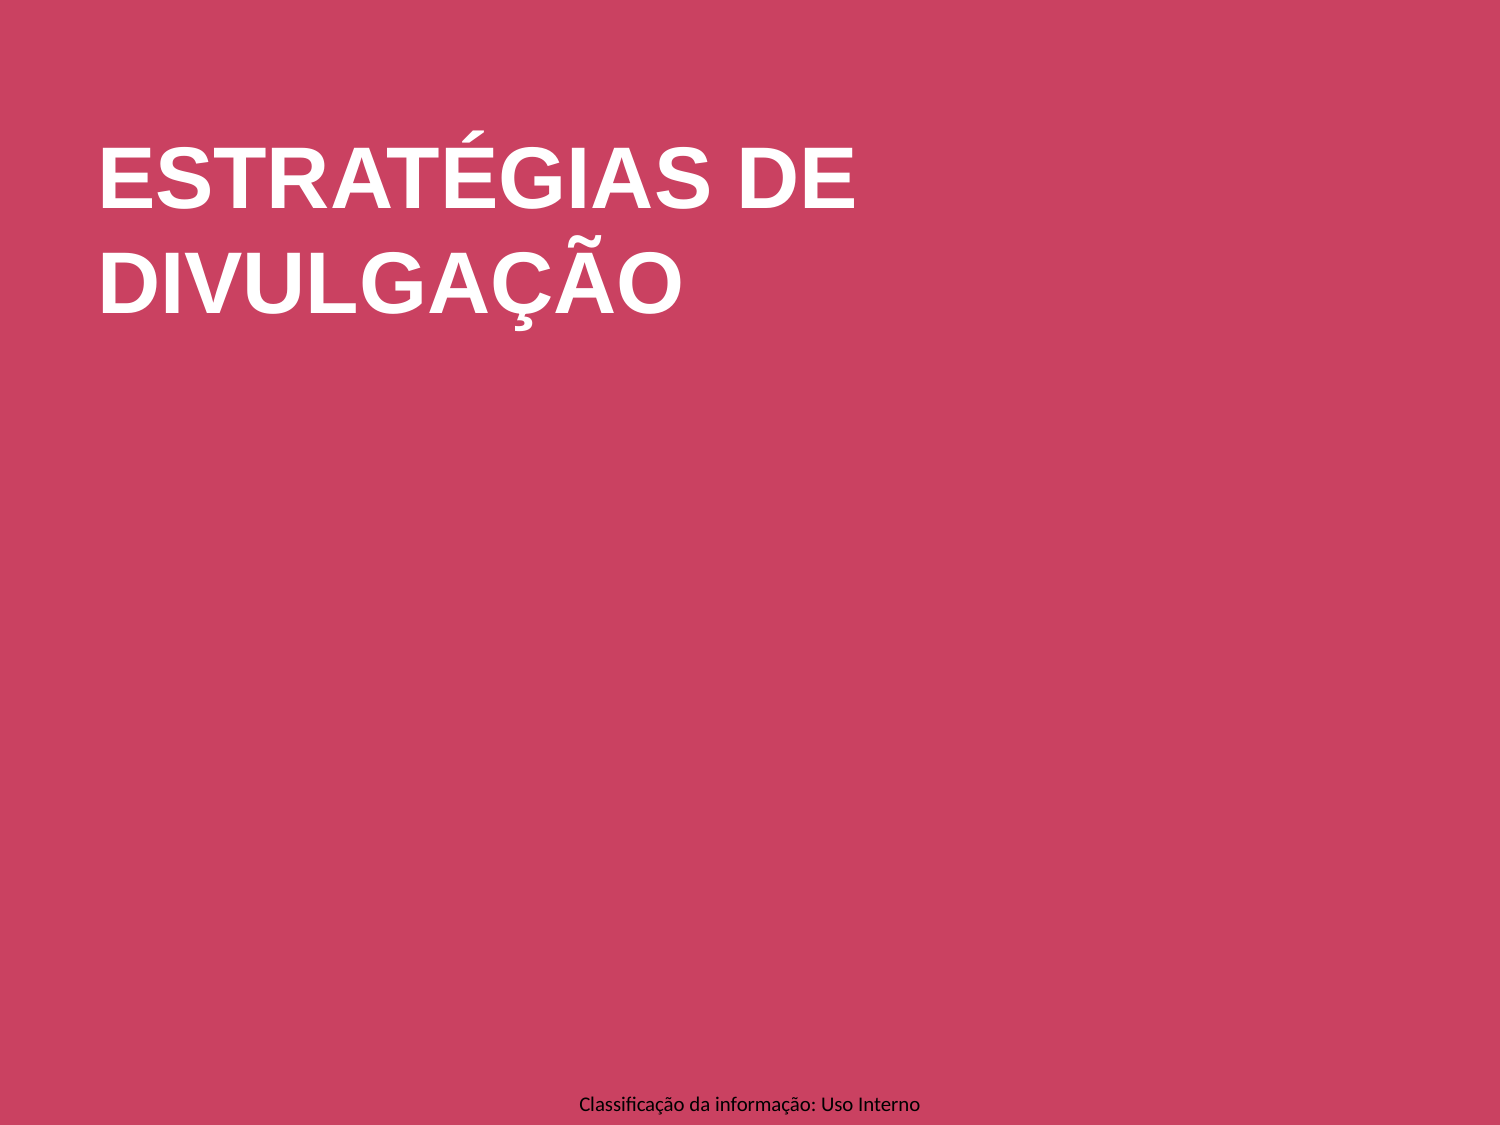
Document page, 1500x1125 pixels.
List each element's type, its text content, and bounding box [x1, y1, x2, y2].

text_box ESTRATÉGIAS DE DIVULGAÇÃO [82, 113, 1435, 339]
